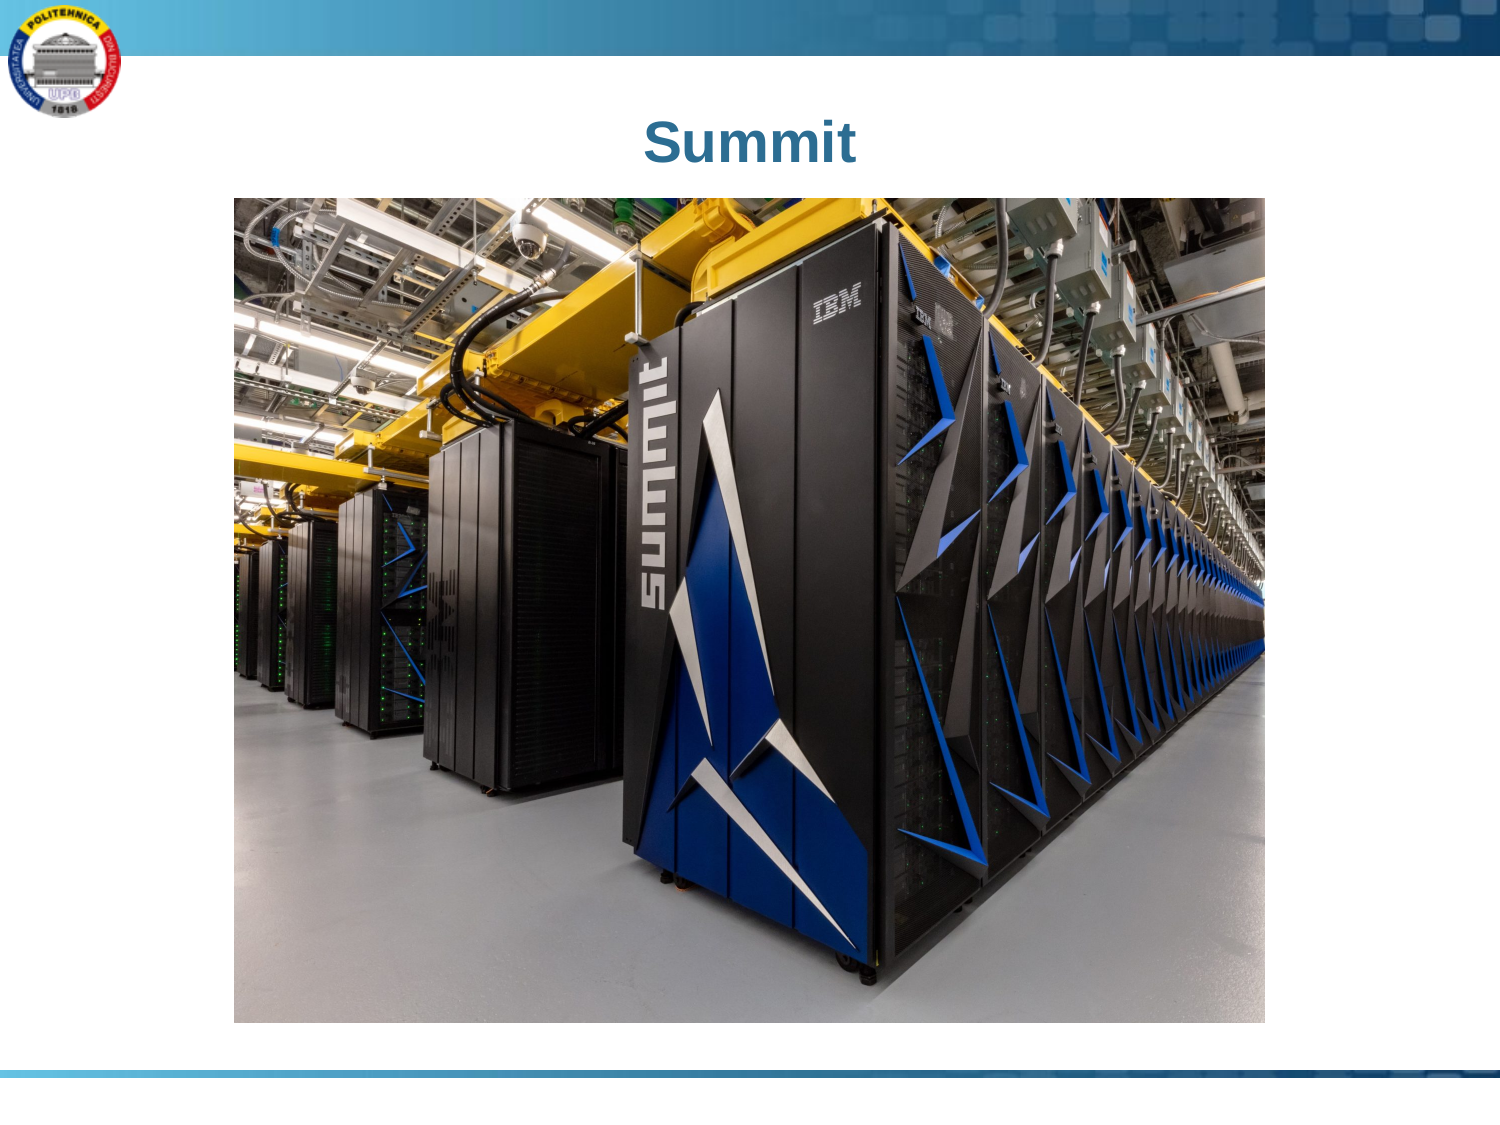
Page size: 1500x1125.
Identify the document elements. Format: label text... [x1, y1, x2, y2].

picture [0, 1070, 1500, 1078]
picture [0, 0, 1500, 118]
picture [234, 198, 1266, 1024]
title Summit [51, 102, 1449, 178]
